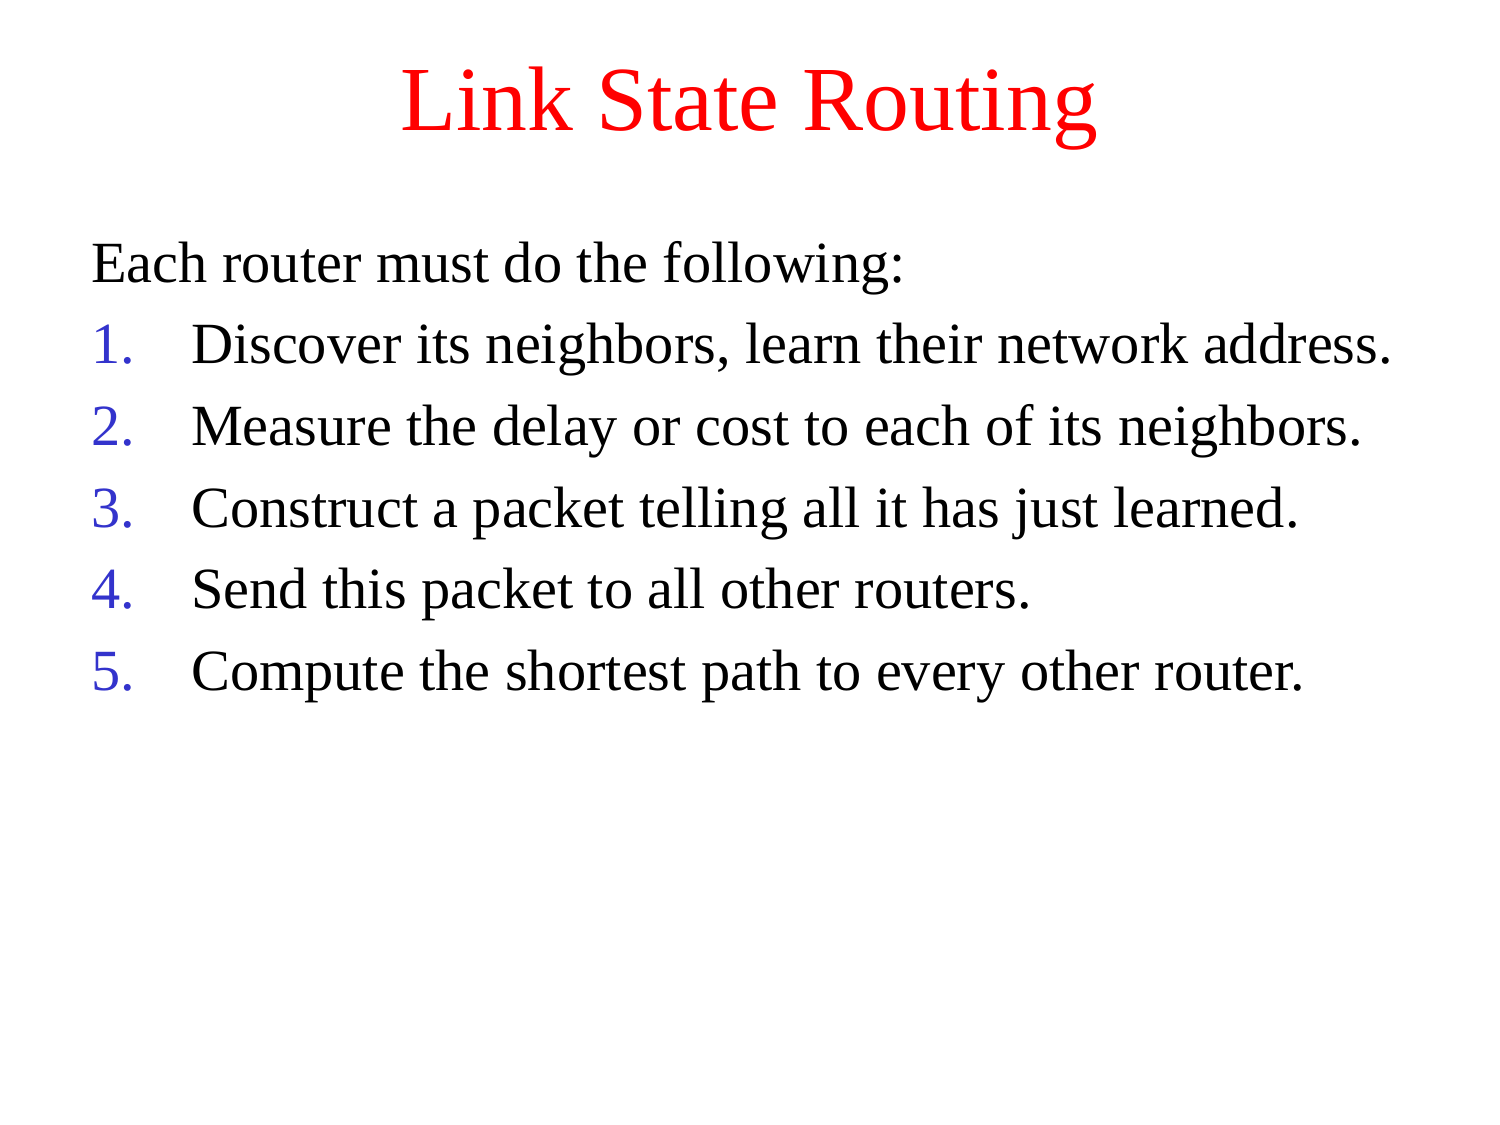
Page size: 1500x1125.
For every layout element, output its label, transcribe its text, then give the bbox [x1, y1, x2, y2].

title Link State Routing [0, 0, 1500, 188]
list Each router must do the following: Discover its neighbors, learn their network address. Measure the delay or cost to each of its neighbors. Construct a packet telling all it has just learned. Send this packet to all other routers. Compute the shortest path to every other router. [76, 215, 1500, 1076]
